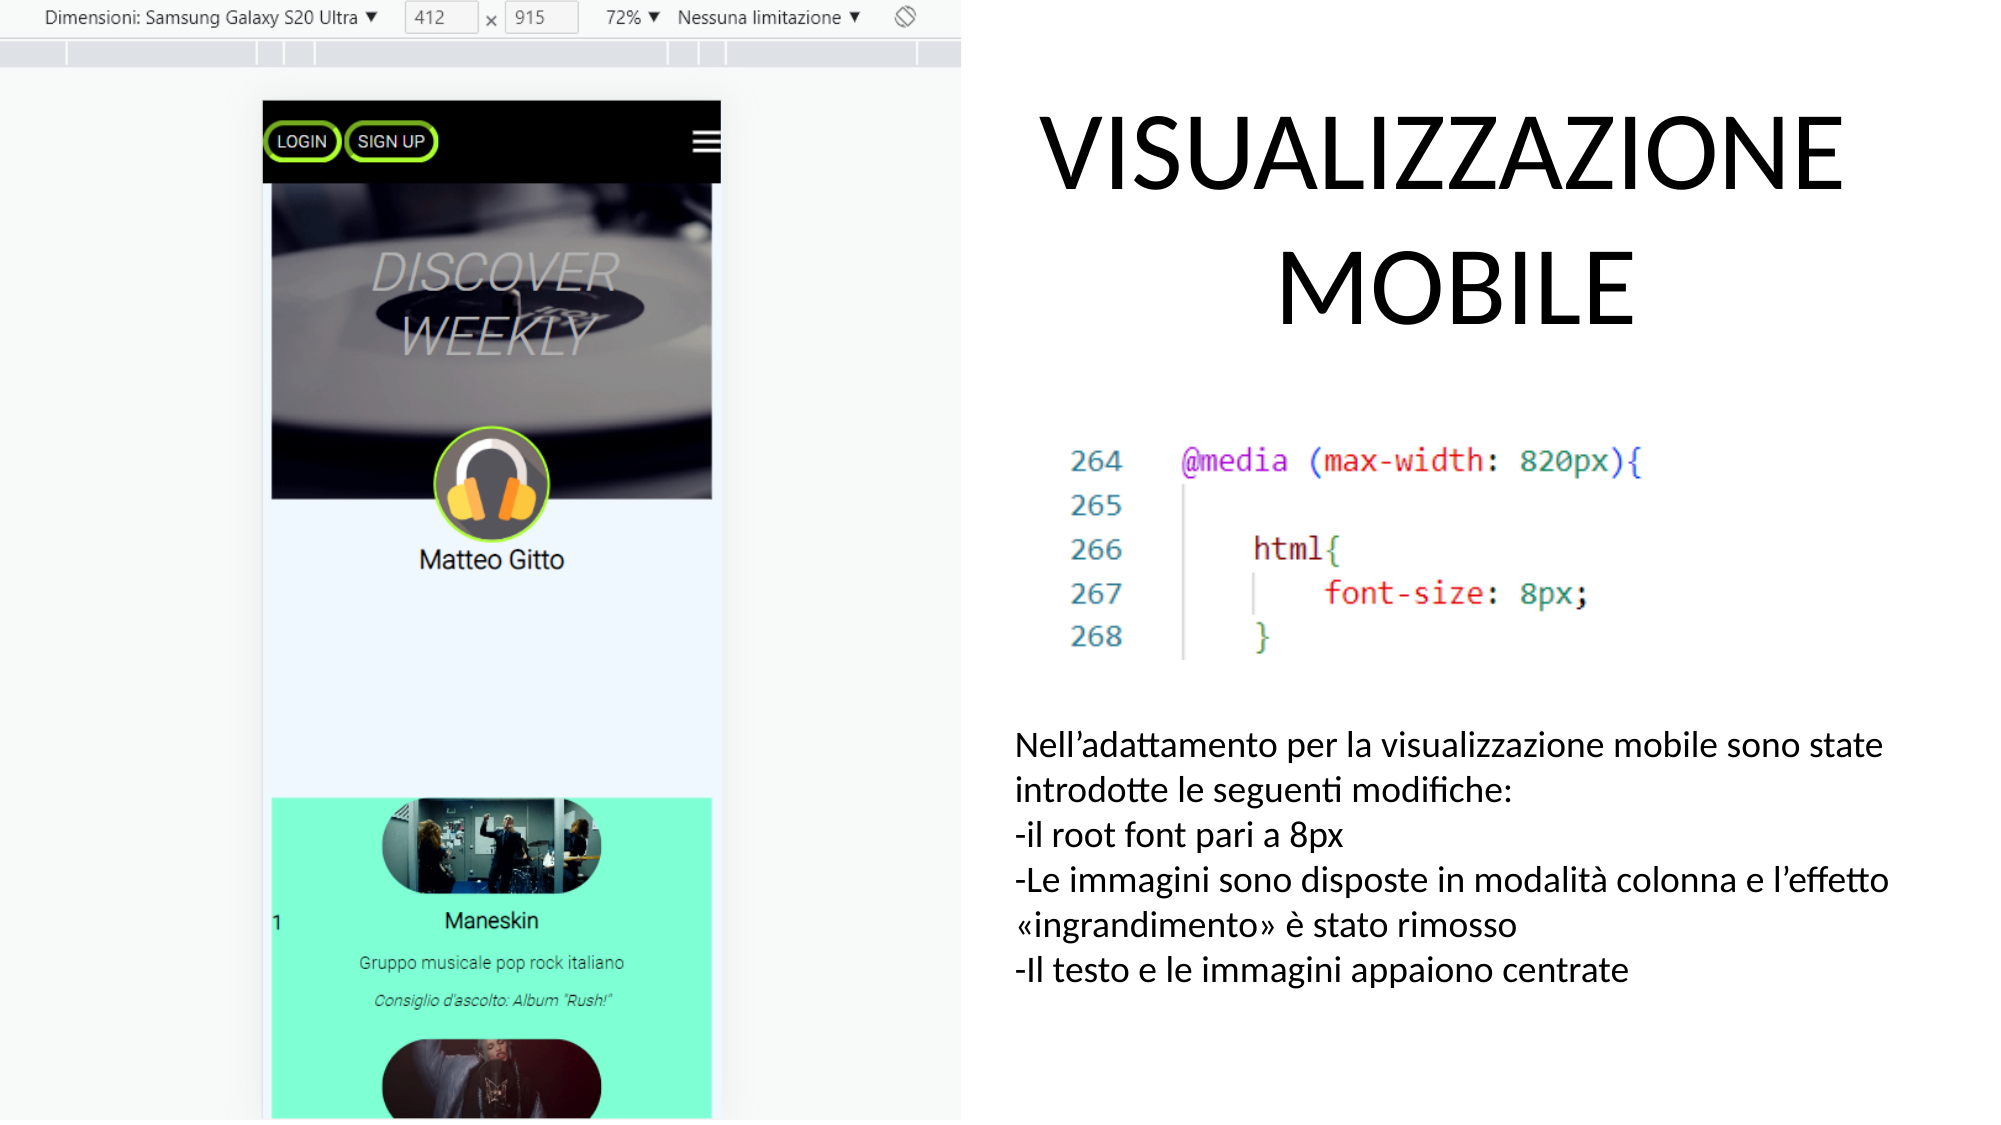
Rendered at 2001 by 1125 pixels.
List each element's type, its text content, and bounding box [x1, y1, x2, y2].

picture [1038, 436, 1971, 660]
text_box VISUALIZZAZIONE MOBILE [1024, 69, 1888, 355]
picture [0, 0, 962, 1120]
text_box Nell’adattamento per la visualizzazione mobile sono state introdotte le seguenti modifiche: -il root font pari a 8px -Le immagini sono disposte in modalità colonna e l’effetto «ingrandimento» è stato rimosso -Il testo e le immagini appaiono centrate [999, 712, 1907, 1043]
